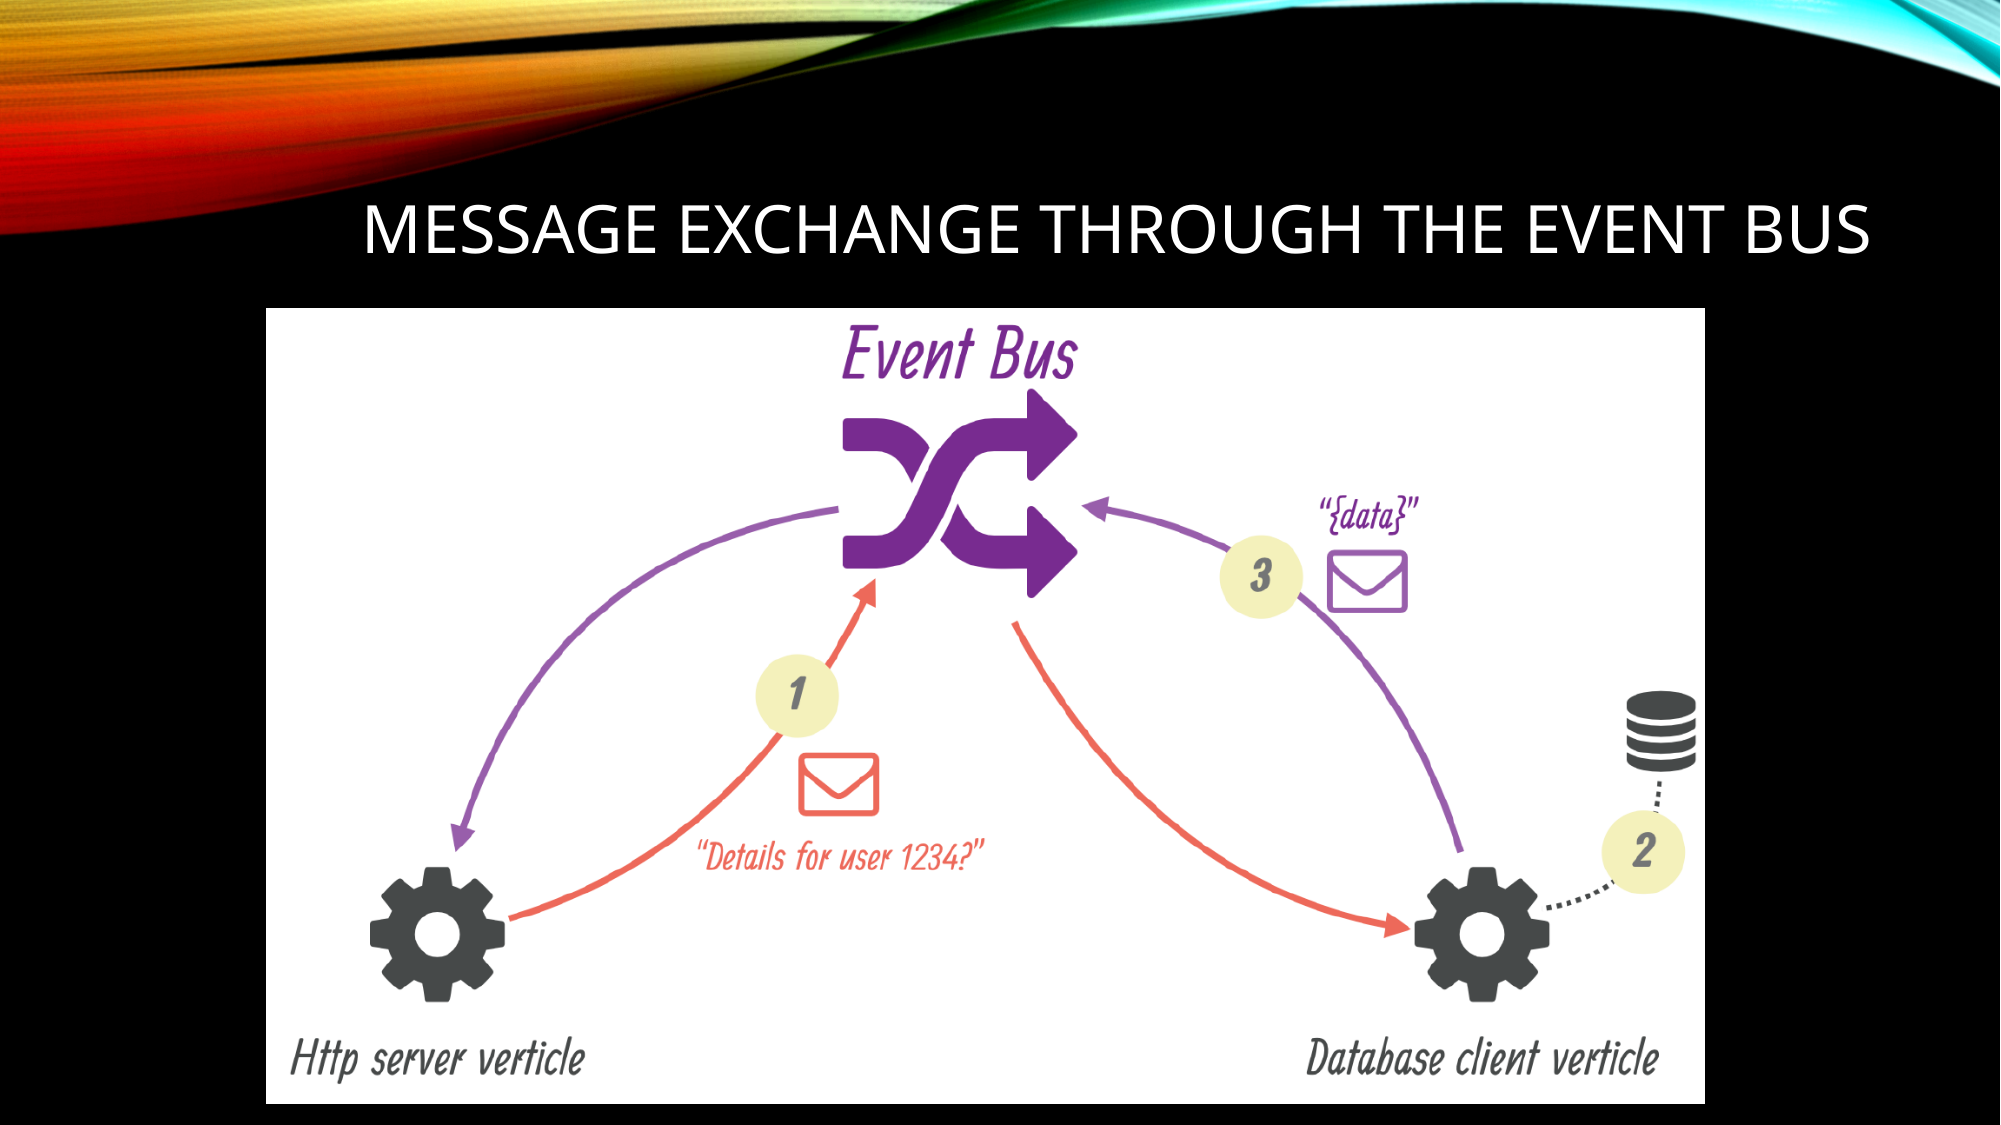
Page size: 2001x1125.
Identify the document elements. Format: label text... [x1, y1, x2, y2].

title Message exchange through the event bus [112, 125, 1888, 338]
picture [266, 308, 1706, 1104]
picture [0, 0, 2000, 237]
